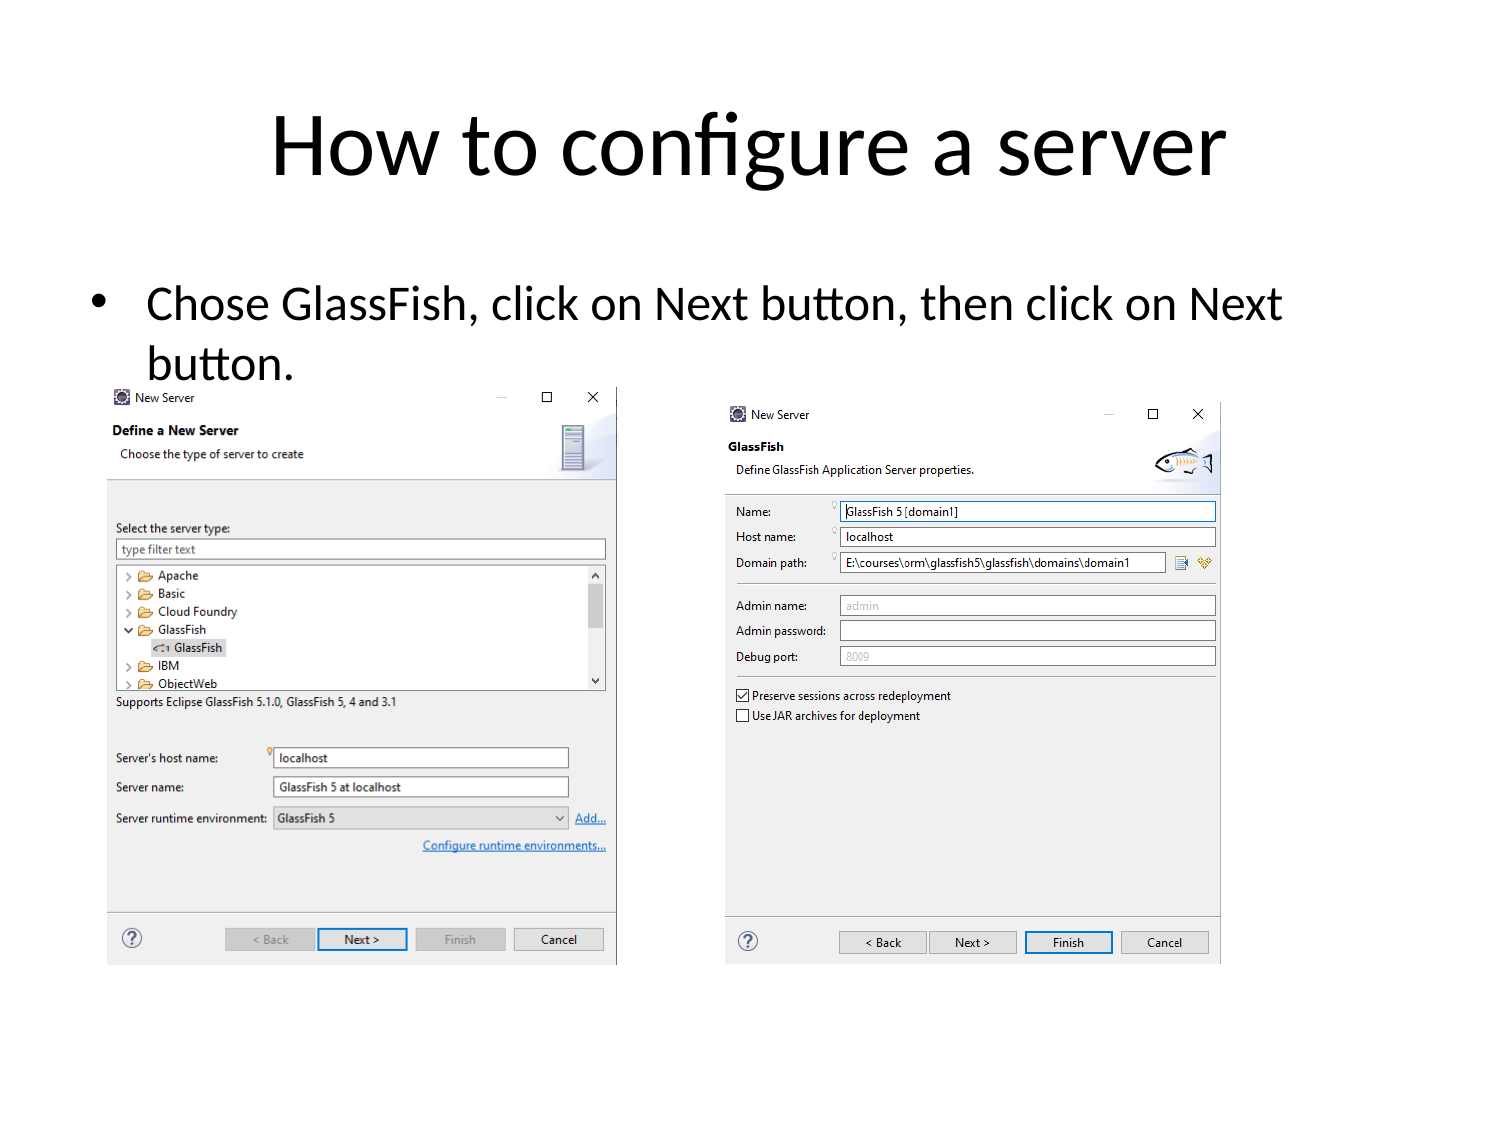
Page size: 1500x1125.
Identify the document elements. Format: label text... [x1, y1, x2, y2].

picture [106, 387, 617, 965]
title How to configure a server [75, 45, 1425, 233]
picture [724, 402, 1221, 965]
list Chose GlassFish, click on Next button, then click on Next button. [75, 262, 1425, 1005]
